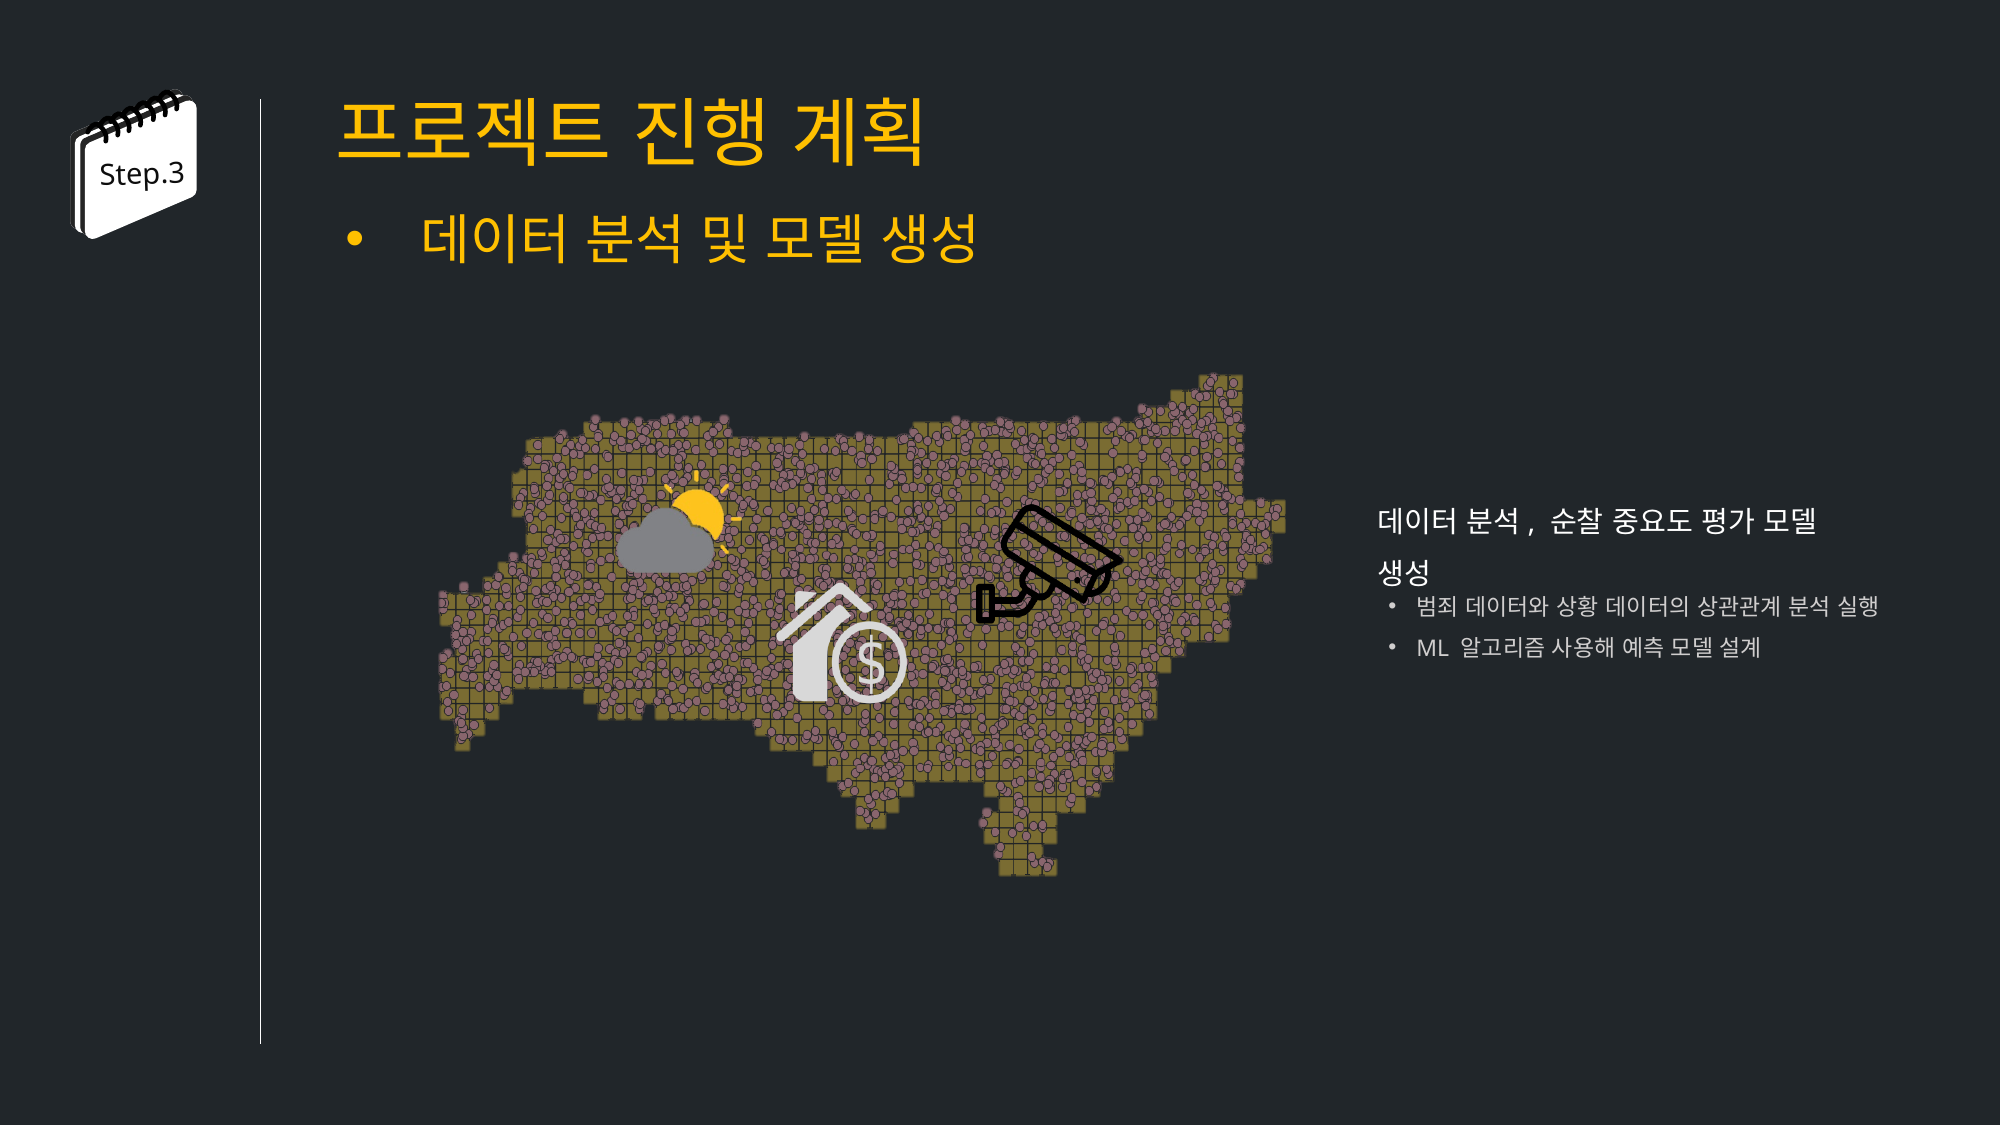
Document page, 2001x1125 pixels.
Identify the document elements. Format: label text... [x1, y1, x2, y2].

text_box Step.3 [189, 147, 201, 198]
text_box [82, 92, 189, 232]
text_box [356, 292, 1413, 949]
text_box 데이터 분석 및 모델 생성 [330, 197, 1876, 278]
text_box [1362, 512, 1898, 684]
text_box 프로젝트 진행 계획 [320, 77, 1192, 183]
